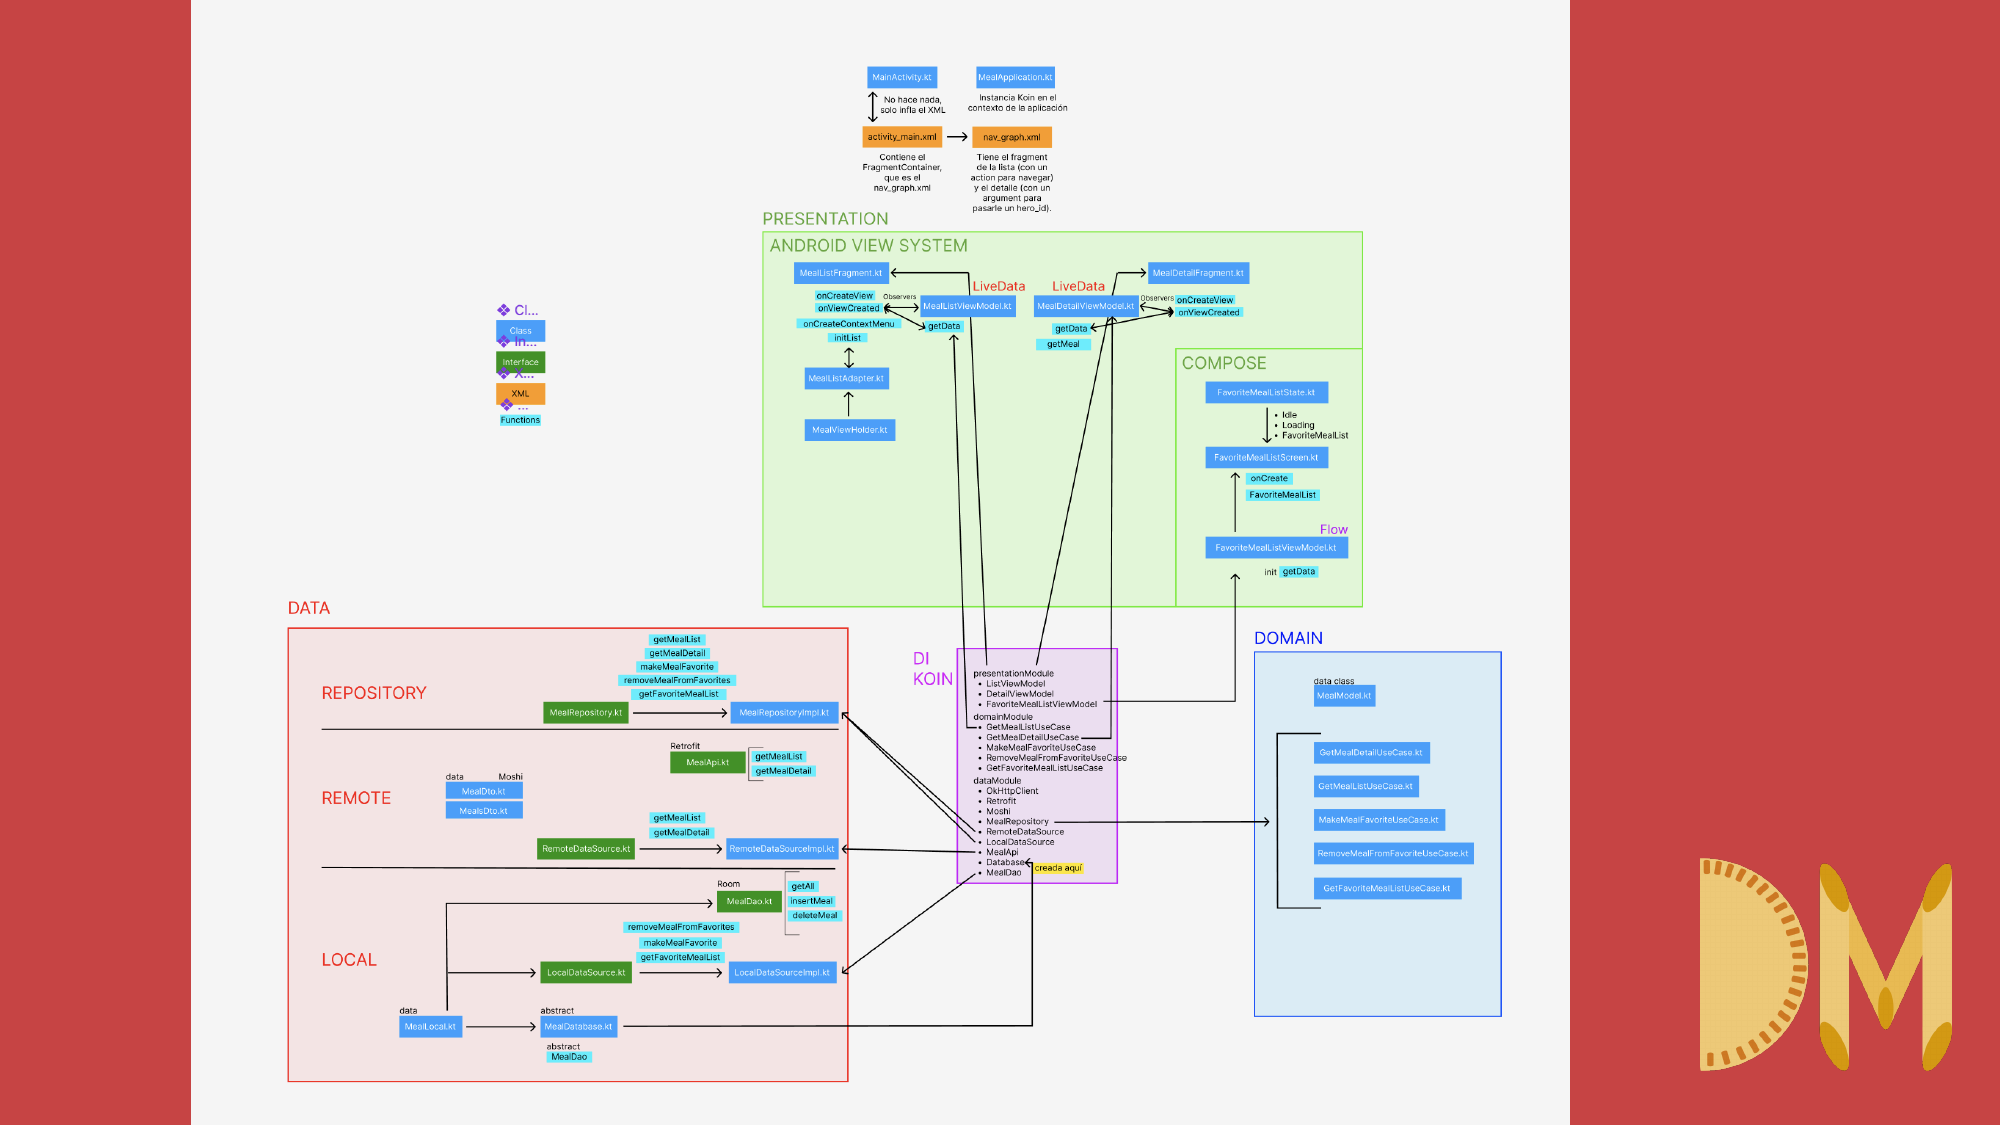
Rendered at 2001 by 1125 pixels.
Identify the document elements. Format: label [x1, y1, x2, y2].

picture [191, 0, 1570, 1125]
picture [1699, 858, 1952, 1071]
